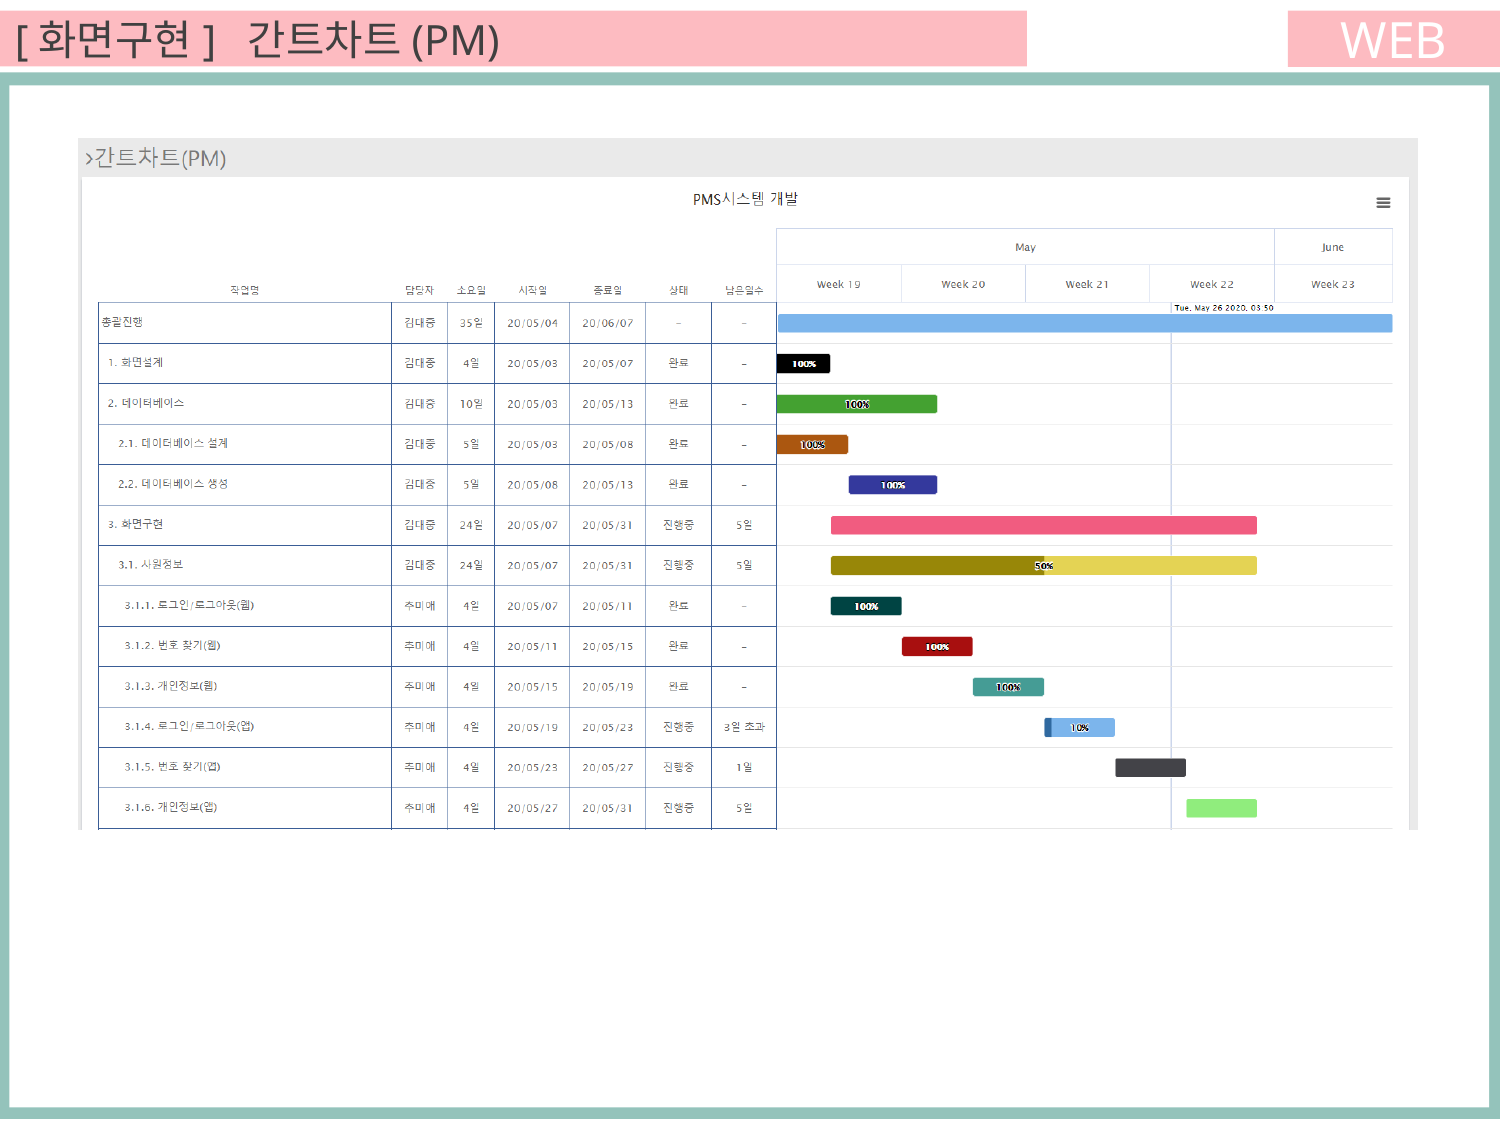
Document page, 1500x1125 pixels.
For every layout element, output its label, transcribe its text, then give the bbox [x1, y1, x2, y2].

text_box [0, 72, 1500, 1119]
text_box WEB [1287, 10, 1500, 68]
picture [78, 138, 1418, 830]
text_box [화면구현] 간트차트(PM) [0, 10, 1028, 67]
